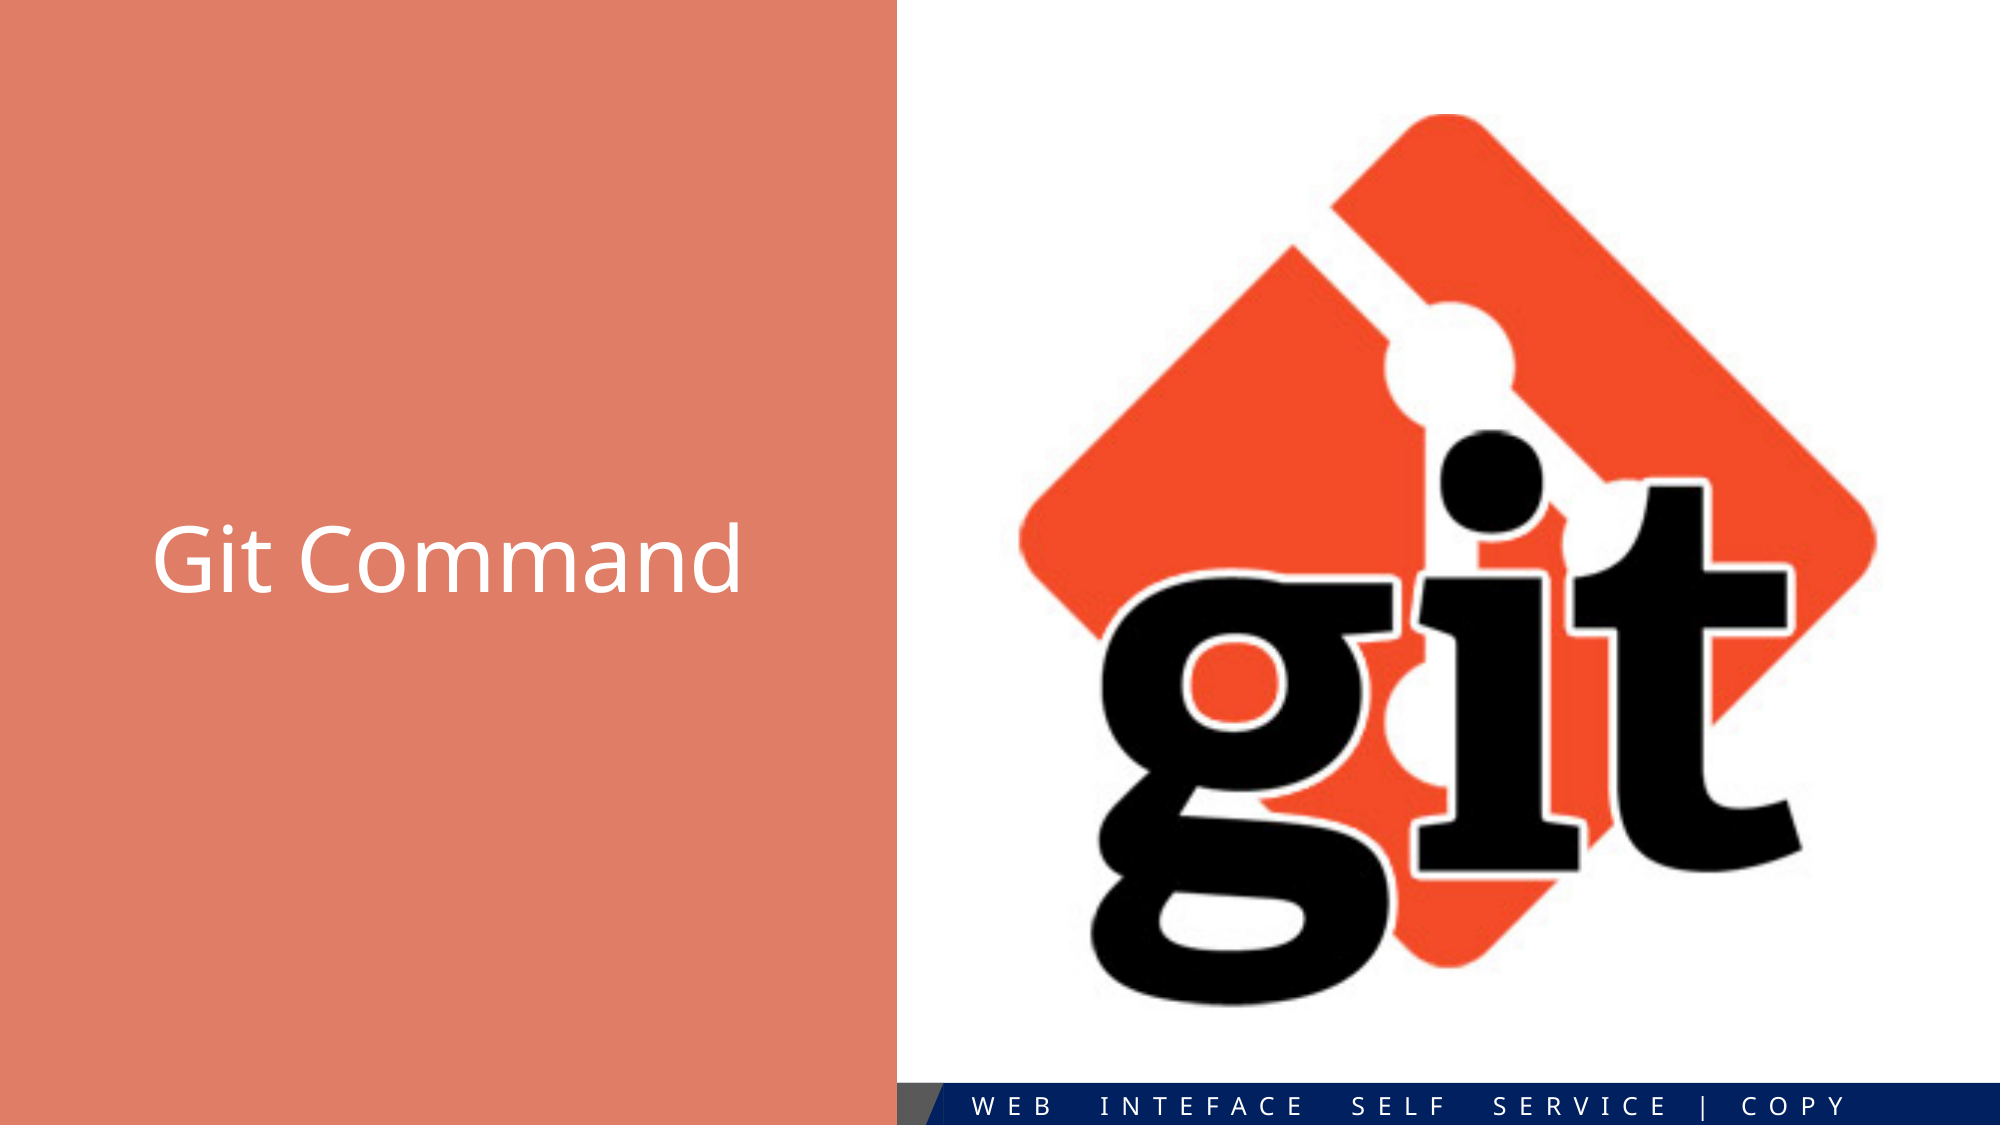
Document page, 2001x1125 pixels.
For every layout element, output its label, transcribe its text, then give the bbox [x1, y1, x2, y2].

title Git Command [101, 104, 796, 1021]
text_box [0, 0, 898, 1125]
picture [999, 114, 1896, 1011]
